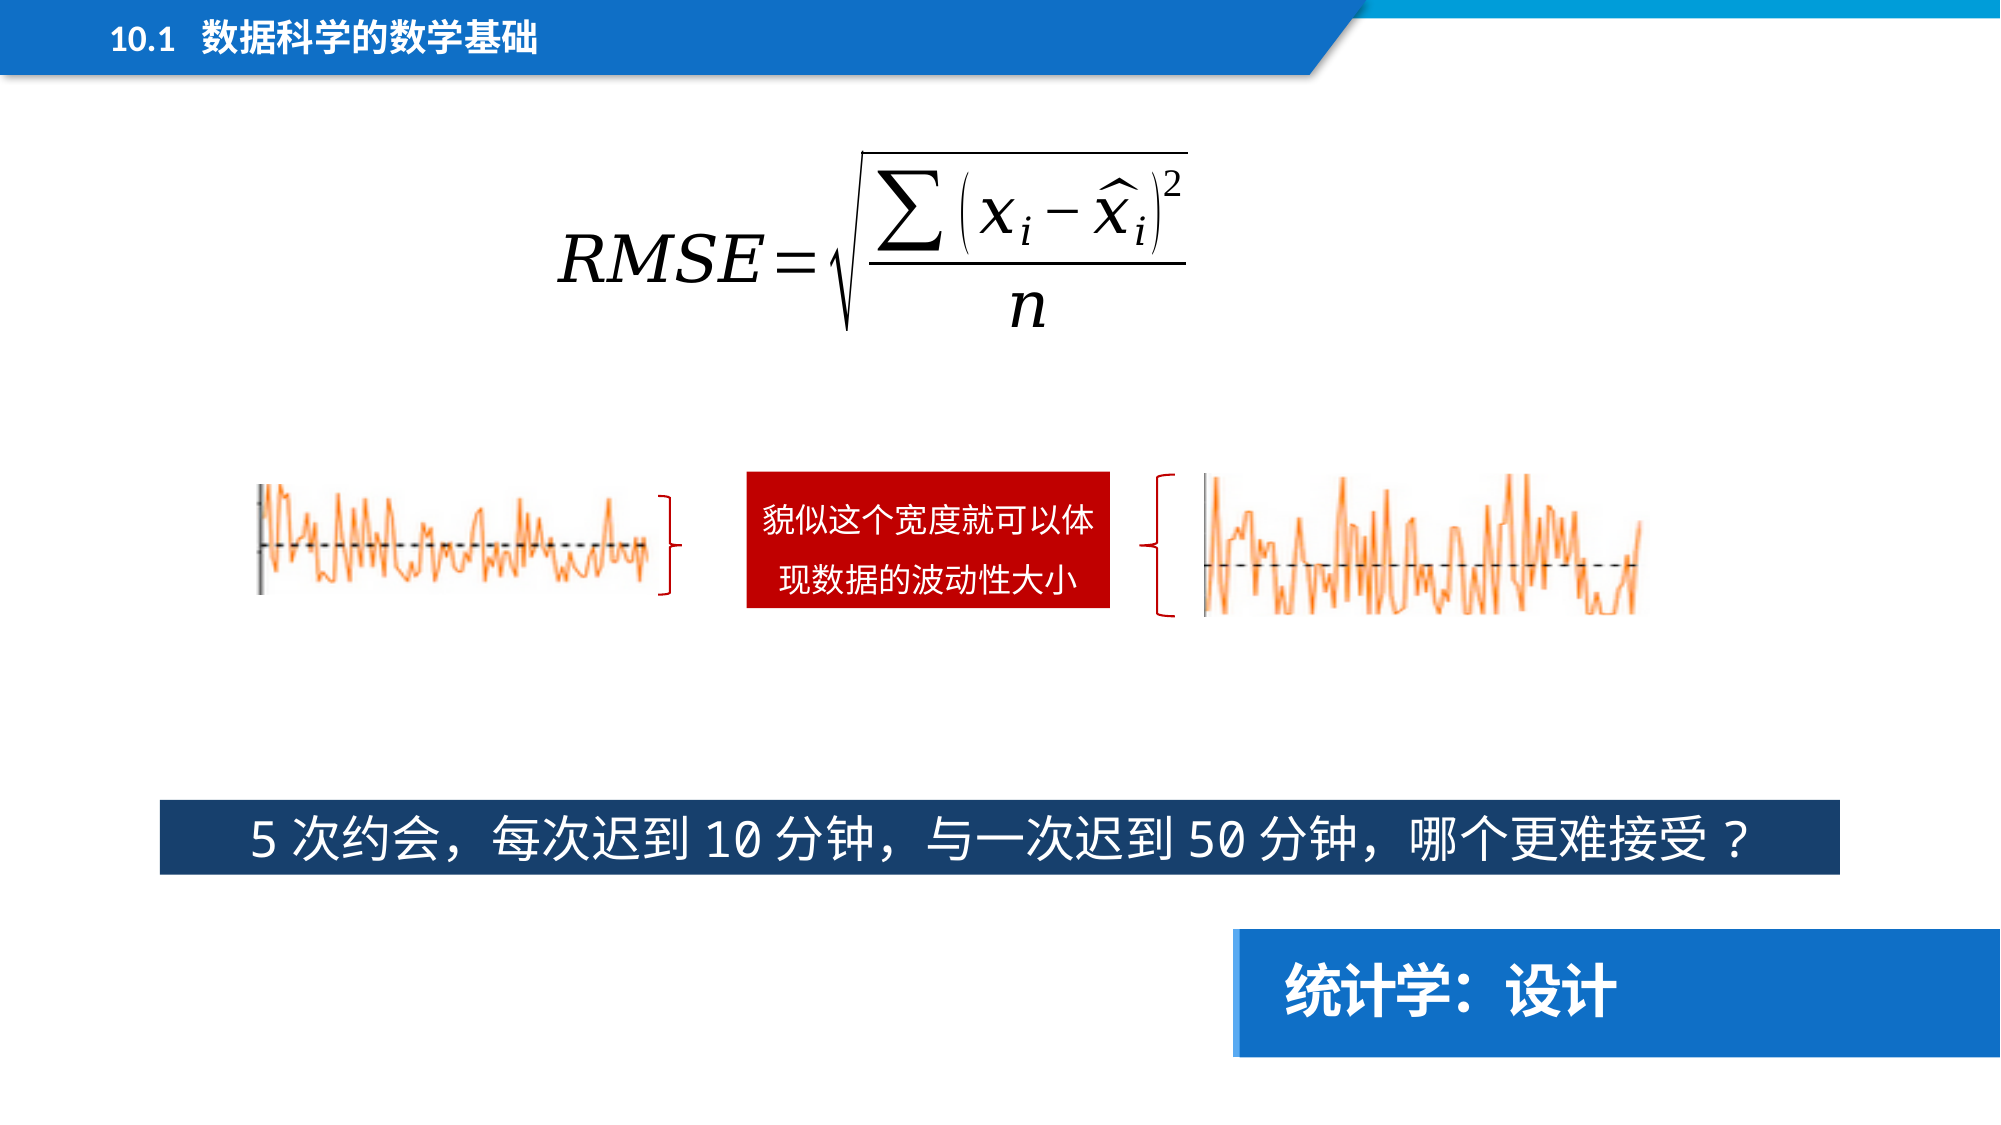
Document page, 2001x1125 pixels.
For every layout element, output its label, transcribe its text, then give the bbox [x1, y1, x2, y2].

text_box [658, 494, 682, 596]
text_box [1139, 473, 1175, 618]
picture [255, 484, 659, 595]
text_box 5次约会，每次迟到10分钟，与一次迟到50分钟，哪个更难接受? [159, 799, 1841, 876]
list 10.1 数据科学的数学基础 [93, 11, 1138, 68]
text_box 貌似这个宽度就可以体现数据的波动性大小 [746, 471, 1111, 609]
picture [1204, 473, 1650, 617]
list 统计学：设计 [1239, 929, 2000, 1058]
